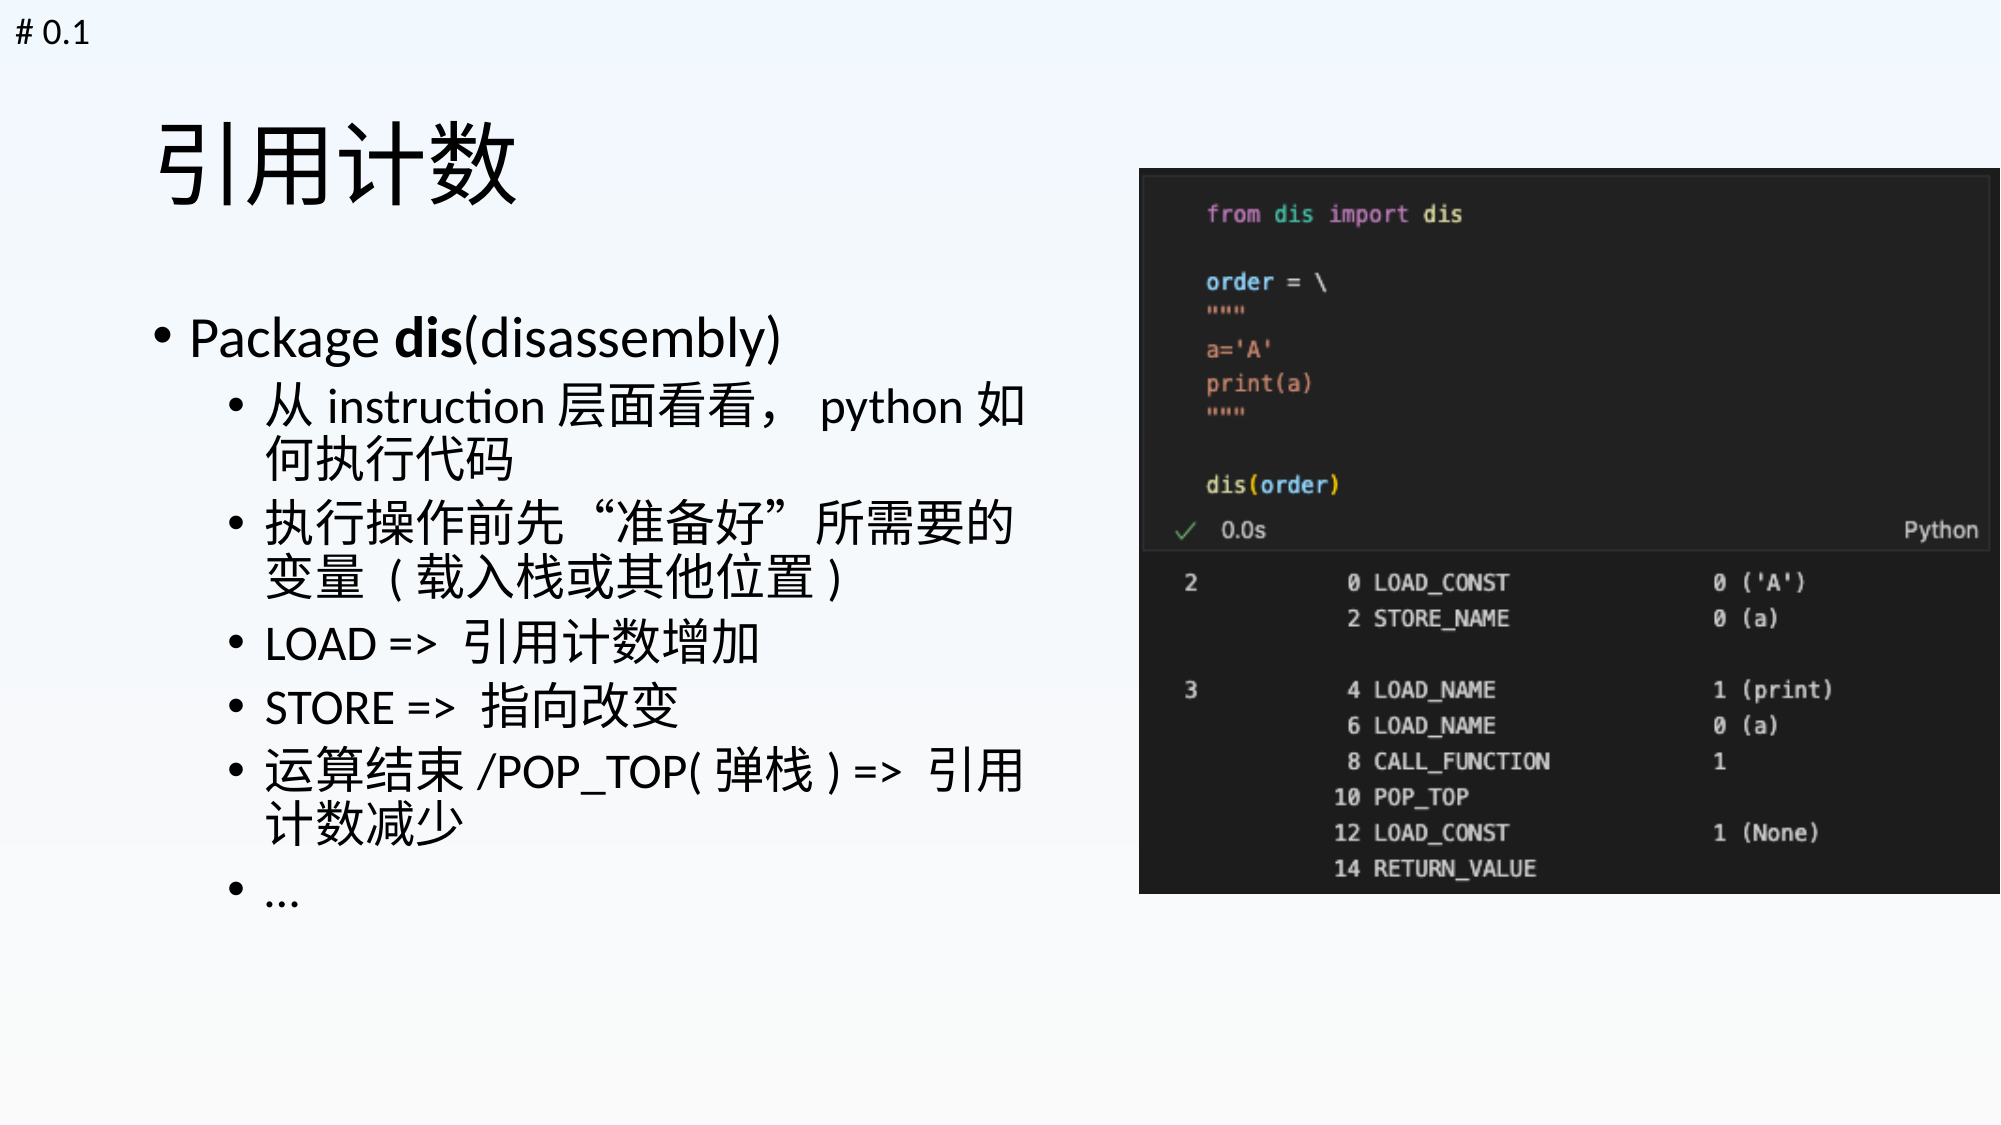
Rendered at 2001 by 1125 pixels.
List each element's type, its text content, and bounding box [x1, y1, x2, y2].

list Package dis(disassembly) 从instruction层面看看，python如何执行代码 执行操作前先“准备好”所需要的变量 (载入栈或其他位置) LOAD => 引用计数增加 STORE => 指向改变 运算结束/POP_TOP(弹栈) => 引用计数减少 … [137, 299, 1058, 979]
text_box # 0.1 [0, 0, 106, 60]
title 引用计数 [137, 59, 1863, 278]
picture [1139, 168, 2000, 894]
